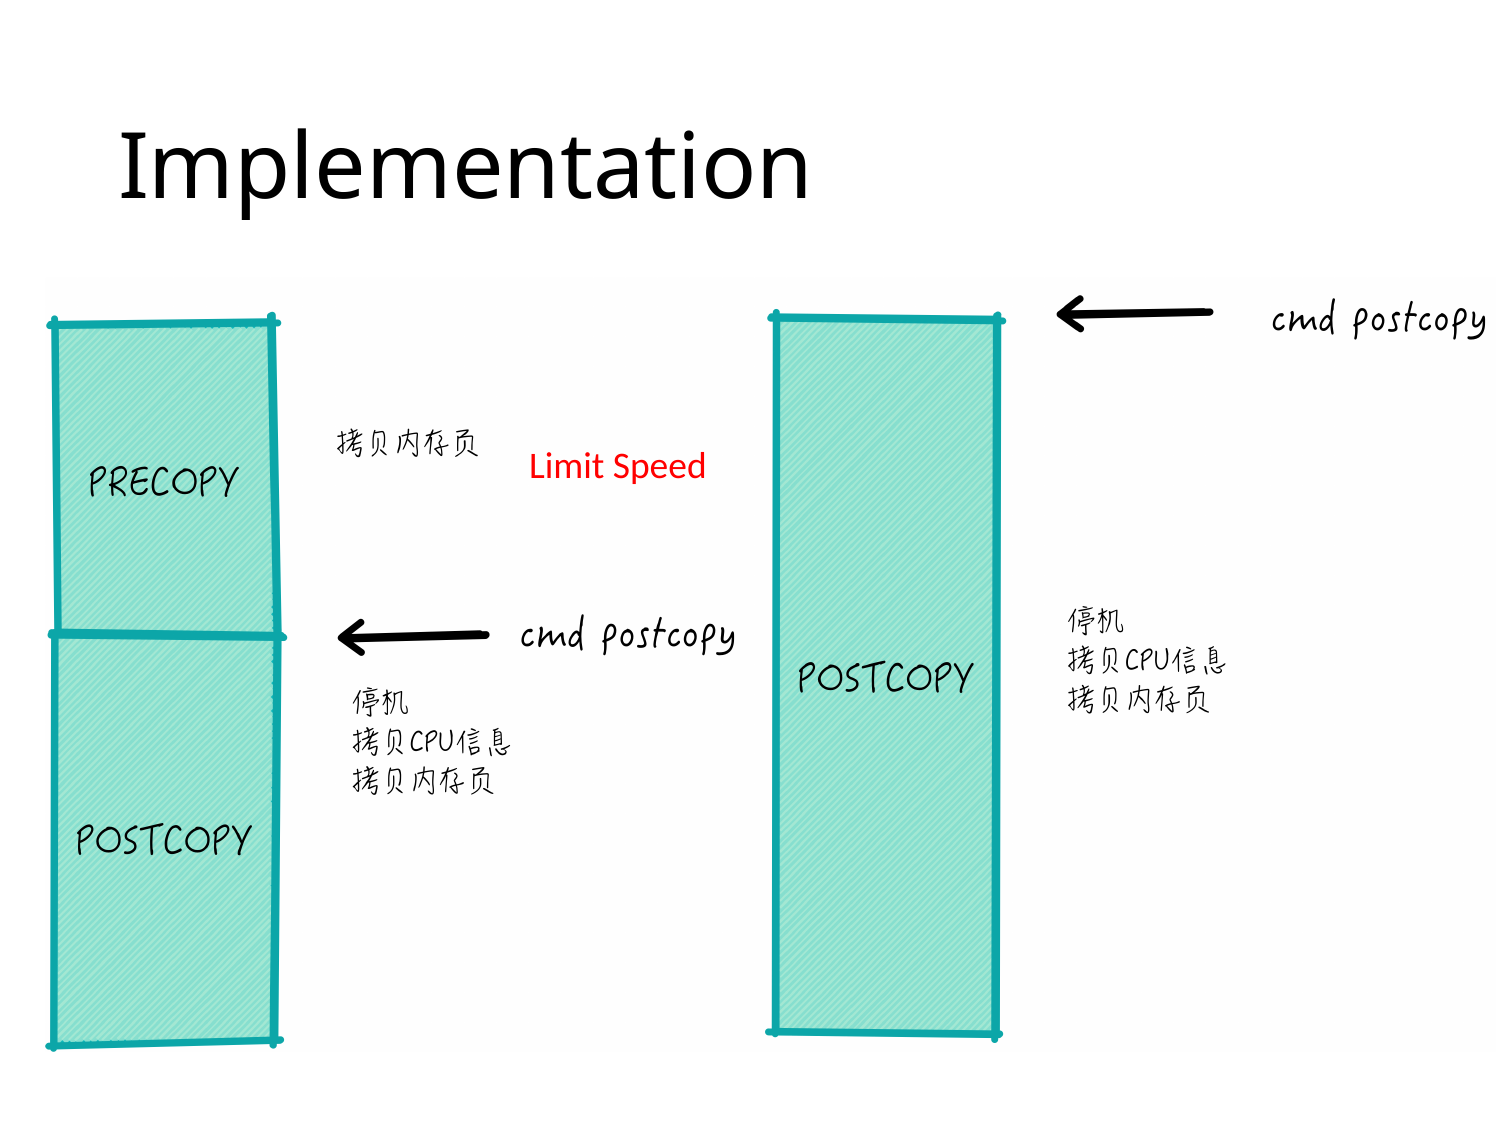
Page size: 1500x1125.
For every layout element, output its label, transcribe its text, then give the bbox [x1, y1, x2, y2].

title Implementation [103, 59, 1397, 277]
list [45, 277, 1496, 1052]
